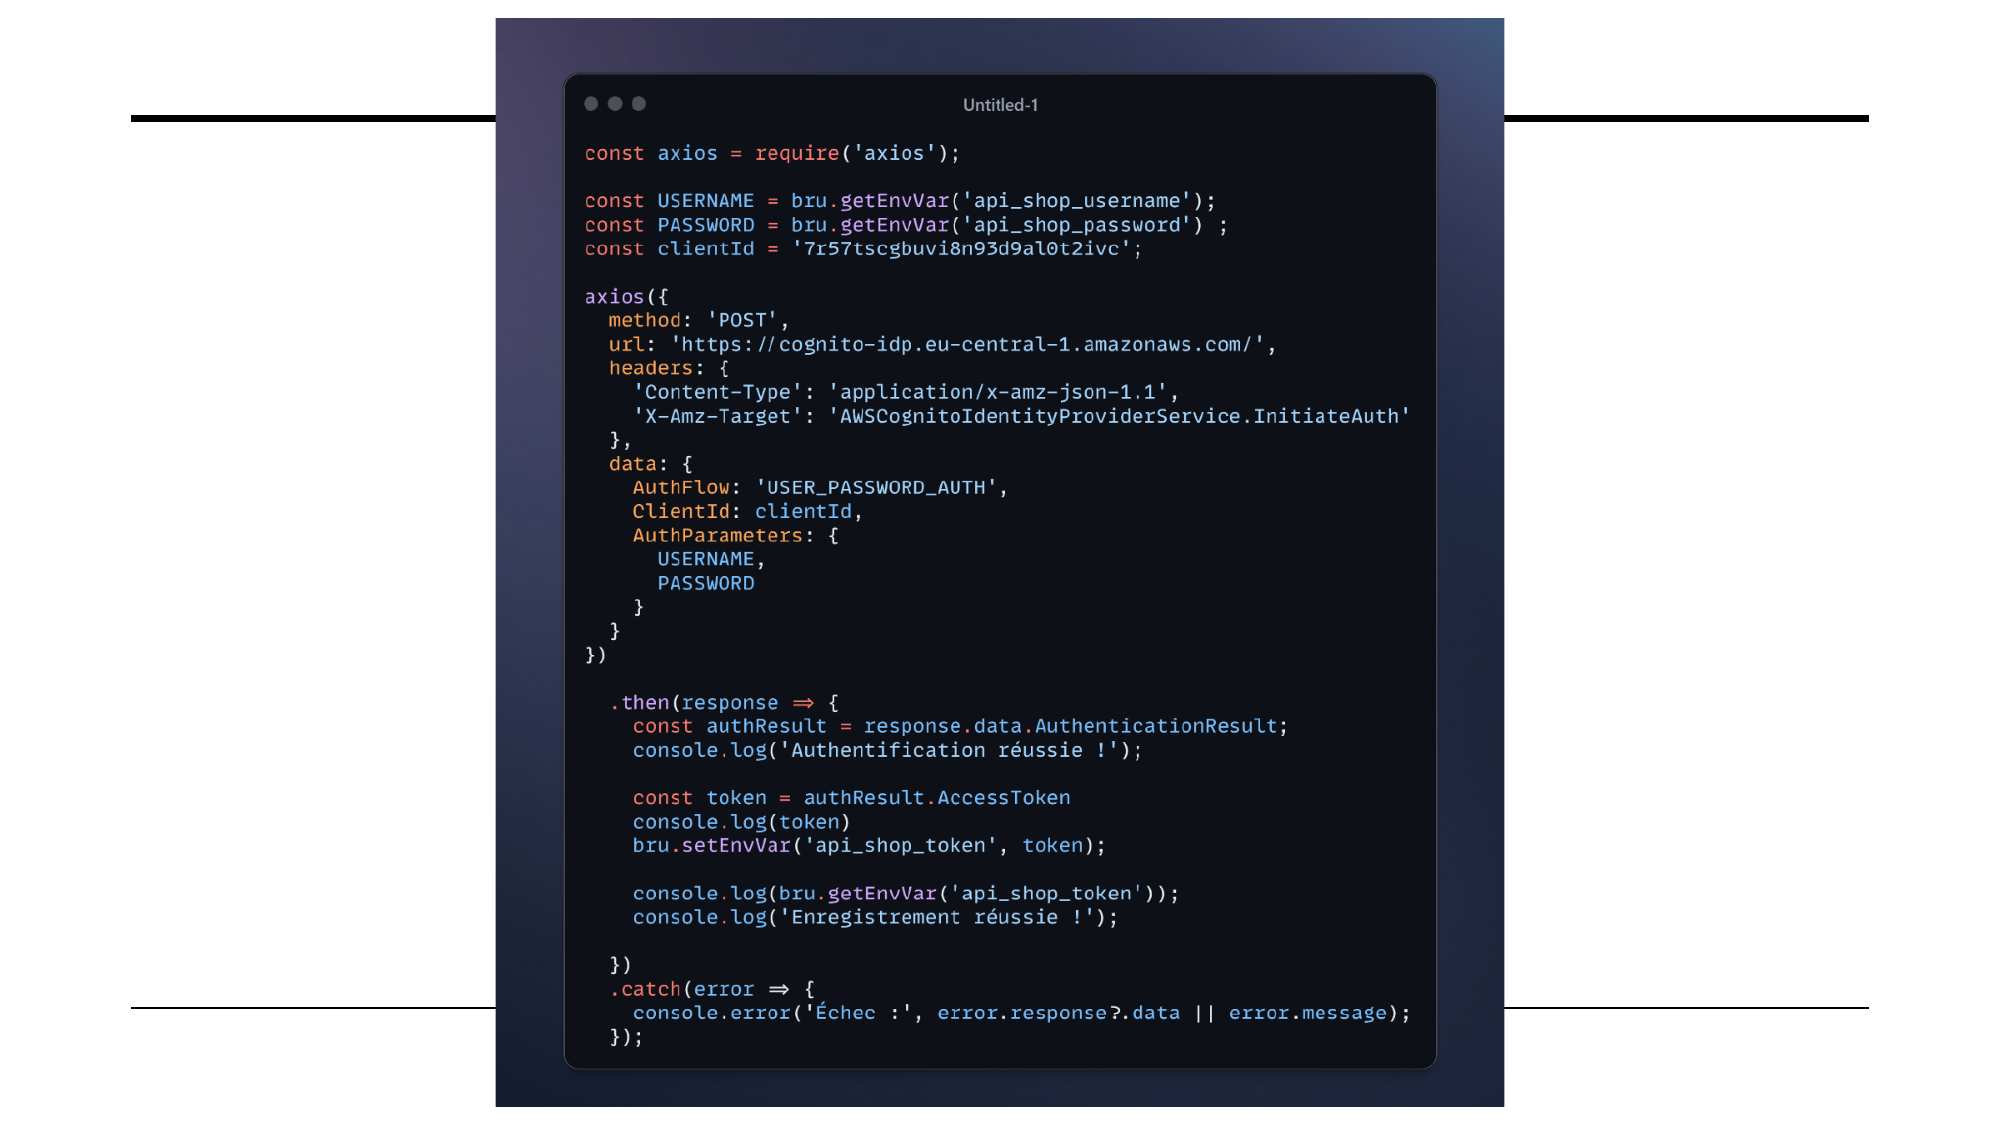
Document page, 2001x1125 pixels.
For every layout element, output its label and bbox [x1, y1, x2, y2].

picture [495, 18, 1505, 1107]
